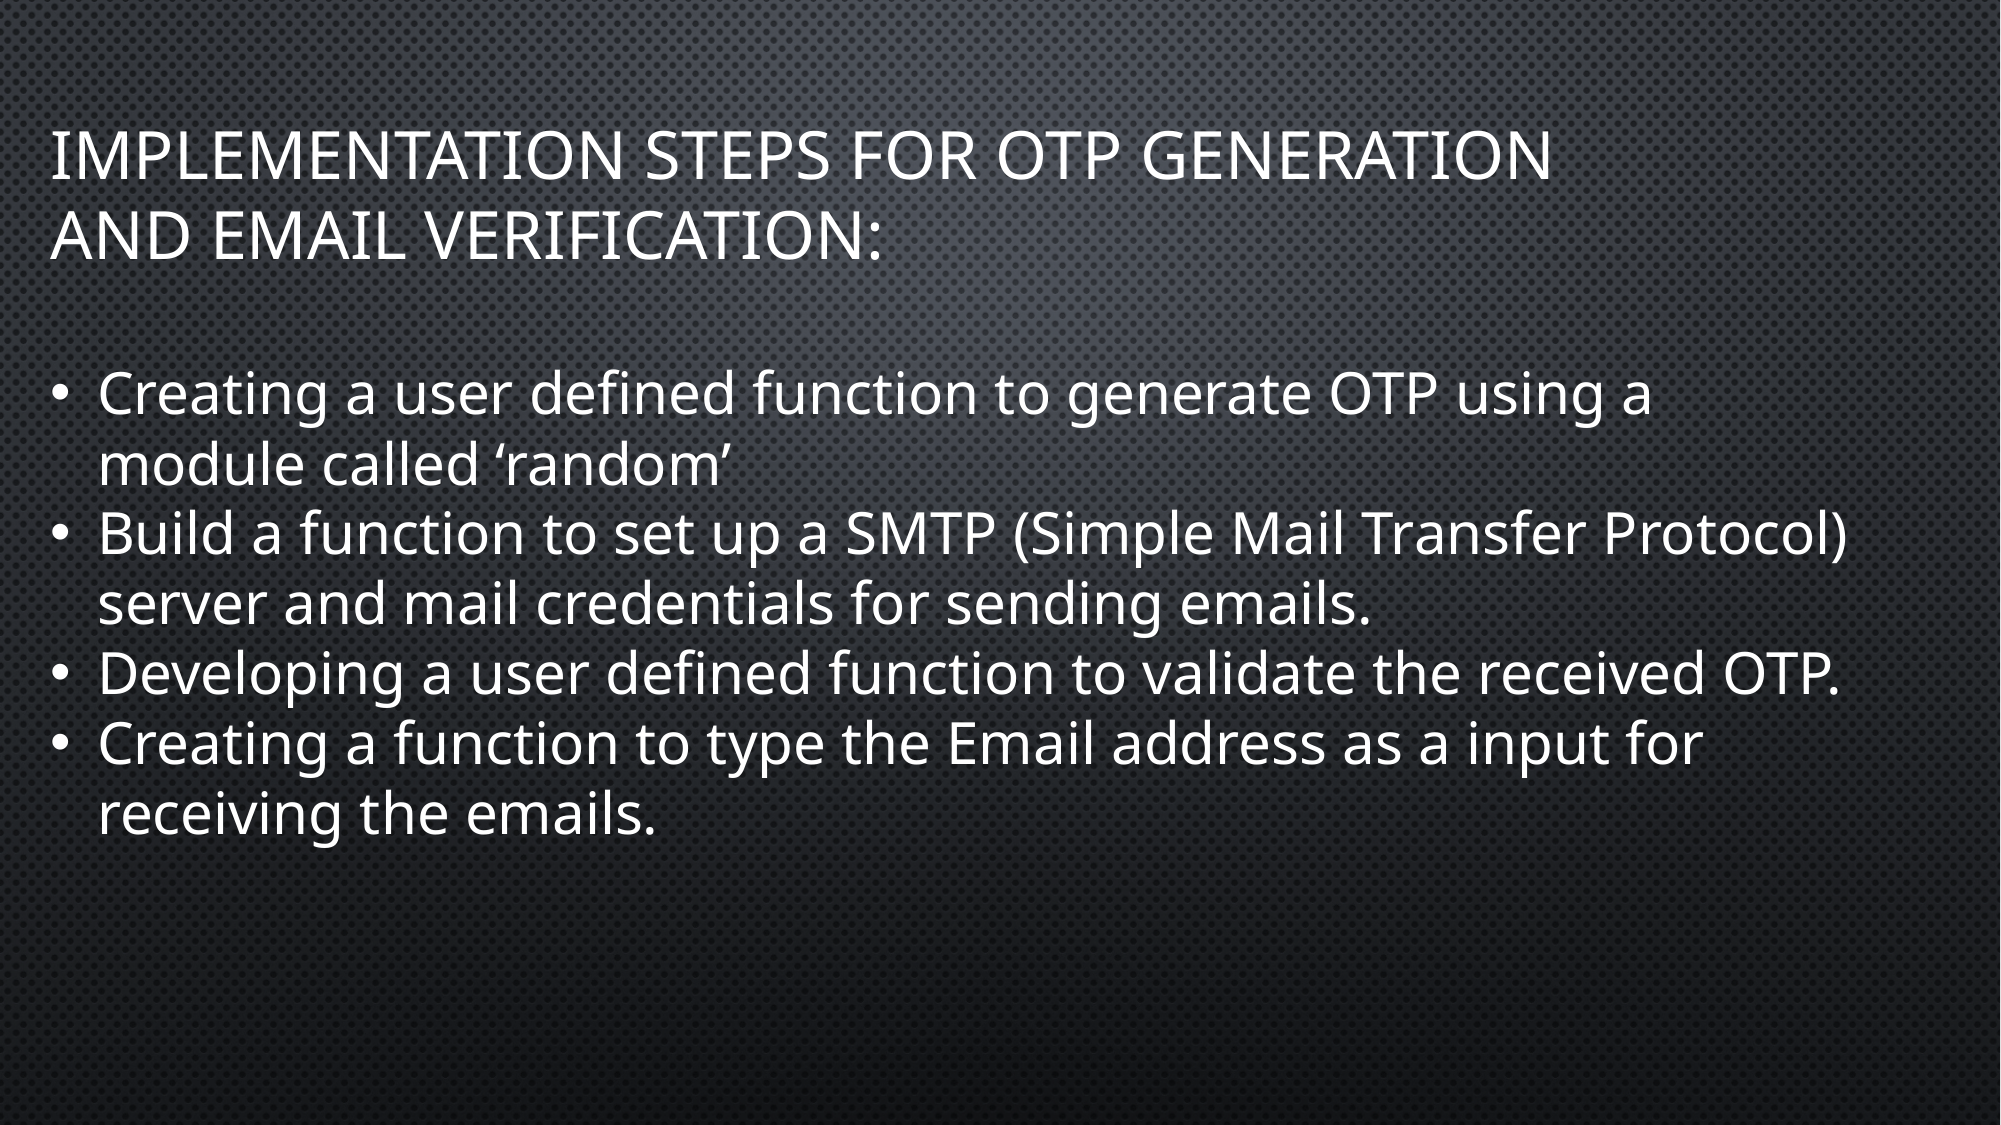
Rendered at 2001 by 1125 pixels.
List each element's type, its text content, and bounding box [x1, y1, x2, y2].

title IMPLEMENTATION STEPS FOR OTP GENERATION AND EMAIL VERIFICATION: [35, 36, 1661, 349]
text_box Creating a user defined function to generate OTP using a module called ‘random’ Build a function to set up a SMTP (Simple Mail Transfer Protocol) server and mail credentials for sending emails. Developing a user defined function to validate the received OTP. Creating a function to type the Email address as a input for receiving the emails. [35, 349, 1893, 994]
